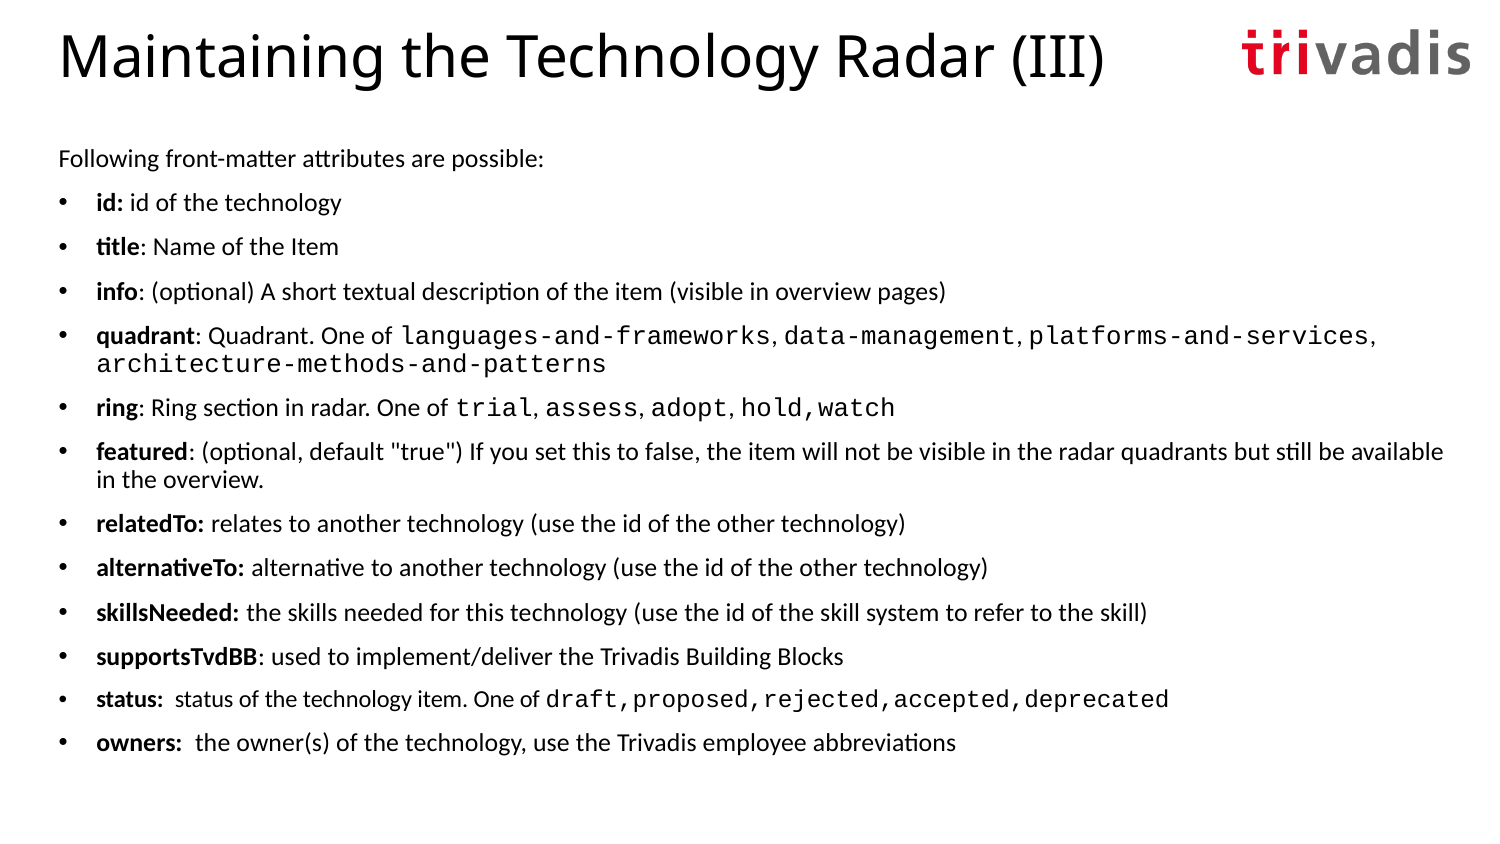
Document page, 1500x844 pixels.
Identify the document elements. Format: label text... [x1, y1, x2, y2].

picture [1242, 29, 1470, 75]
list Following front-matter attributes are possible: id: id of the technology title: Name of the Item info: (optional) A short textual description of the item (visible in overview pages) quadrant: Quadrant. One of languages-and-frameworks, data-management, platforms-and-services, architecture-methods-and-patterns ring: Ring section in radar. One of trial, assess, adopt, hold,watch featured: (optional, default "true") If you set this to false, the item will not be visible in the radar quadrants but still be available in the overview. relatedTo: relates to another technology (use the id of the other technology) alternativeTo: alternative to another technology (use the id of the other technology) skillsNeeded: the skills needed for this technology (use the id of the skill system to refer to the skill) supportsTvdBB: used to implement/deliver the Trivadis Building Blocks status: status of the technology item. One of draft,proposed,rejected,accepted,deprecated owners: the owner(s) of the technology, use the Trivadis employee abbreviations [43, 137, 1471, 767]
title Maintaining the Technology Radar (III) [43, 19, 1231, 117]
